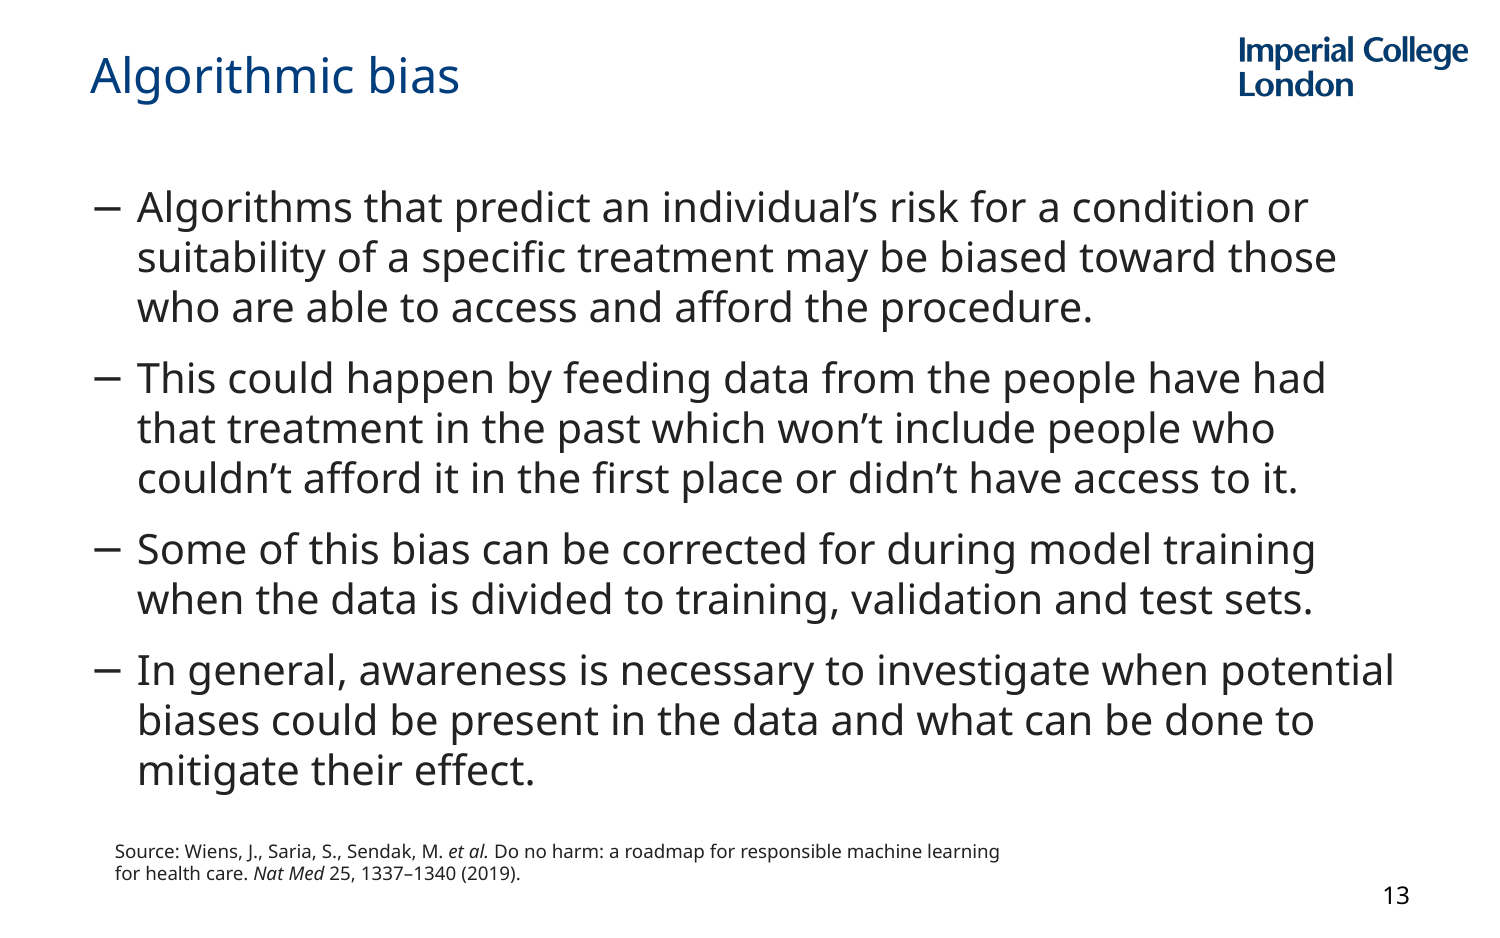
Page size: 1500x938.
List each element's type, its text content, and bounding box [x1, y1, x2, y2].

text_box Source: Wiens, J., Saria, S., Sendak, M. et al. Do no harm: a roadmap for responsible machine learning for health care. Nat Med 25, 1337–1340 (2019). [100, 831, 1019, 892]
list Algorithms that predict an individual’s risk for a condition or suitability of a specific treatment may be biased toward those who are able to access and afford the procedure. This could happen by feeding data from the people have had that treatment in the past which won’t include people who couldn’t afford it in the first place or didn’t have access to it. Some of this bias can be corrected for during model training when the data is divided to training, validation and test sets. In general, awareness is necessary to investigate when potential biases could be present in the data and what can be done to mitigate their effect. [75, 173, 1425, 853]
slide_number 13 [1074, 872, 1426, 920]
title Algorithmic bias [75, 0, 1425, 153]
picture [1425, 18, 1486, 114]
